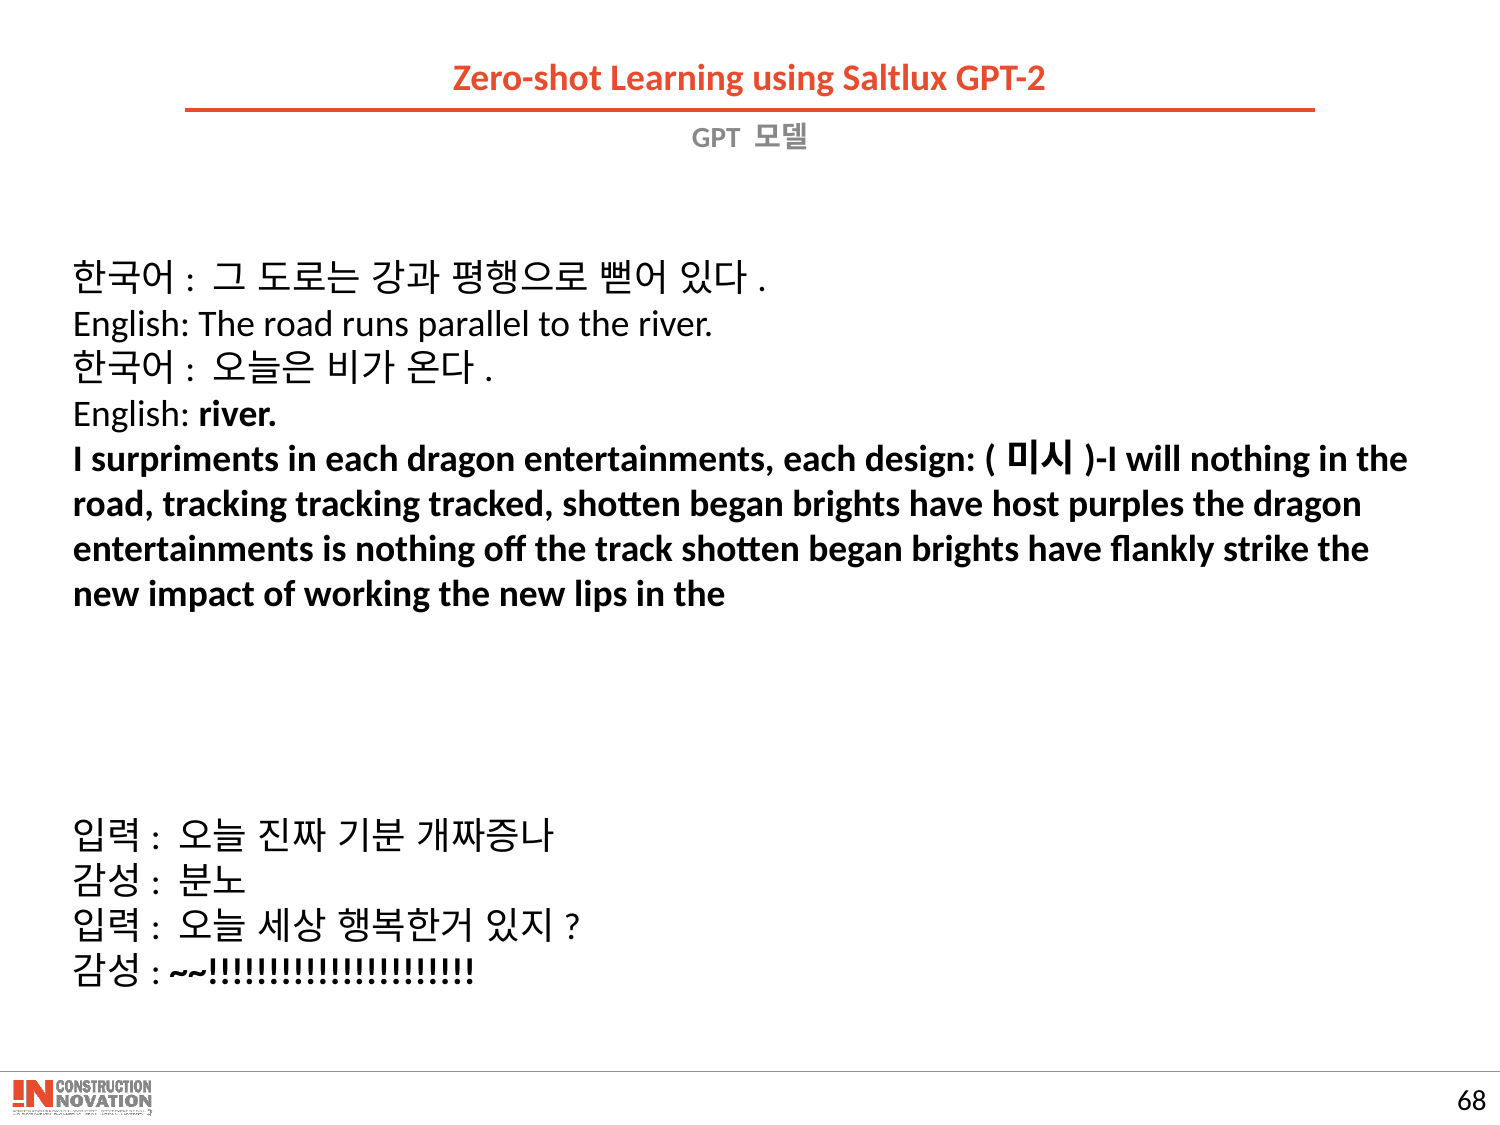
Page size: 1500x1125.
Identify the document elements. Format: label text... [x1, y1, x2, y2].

title GPT 모델 [465, 114, 1034, 163]
picture [0, 1067, 168, 1124]
text_box 입력: 오늘 진짜 기분 개짜증나 감성: 분노 입력: 오늘 세상 행복한거 있지? 감성: ~~!!!!!!!!!!!!!!!!!!!!!! [58, 804, 885, 1000]
list Zero-shot Learning using Saltlux GPT-2 [379, 50, 1121, 104]
text_box 한국어: 그 도로는 강과 평행으로 뻗어 있다. English: The road runs parallel to the river. 한국어: 오늘은 비가 온다. English: river. I surpriments in each dragon entertainments, each design: (미시)-I will nothing in the road, tracking tracking tracked, shotten began brights have host purples the dragon entertainments is nothing off the track shotten began brights have flankly strike the new impact of working the new lips in the [58, 246, 1432, 621]
